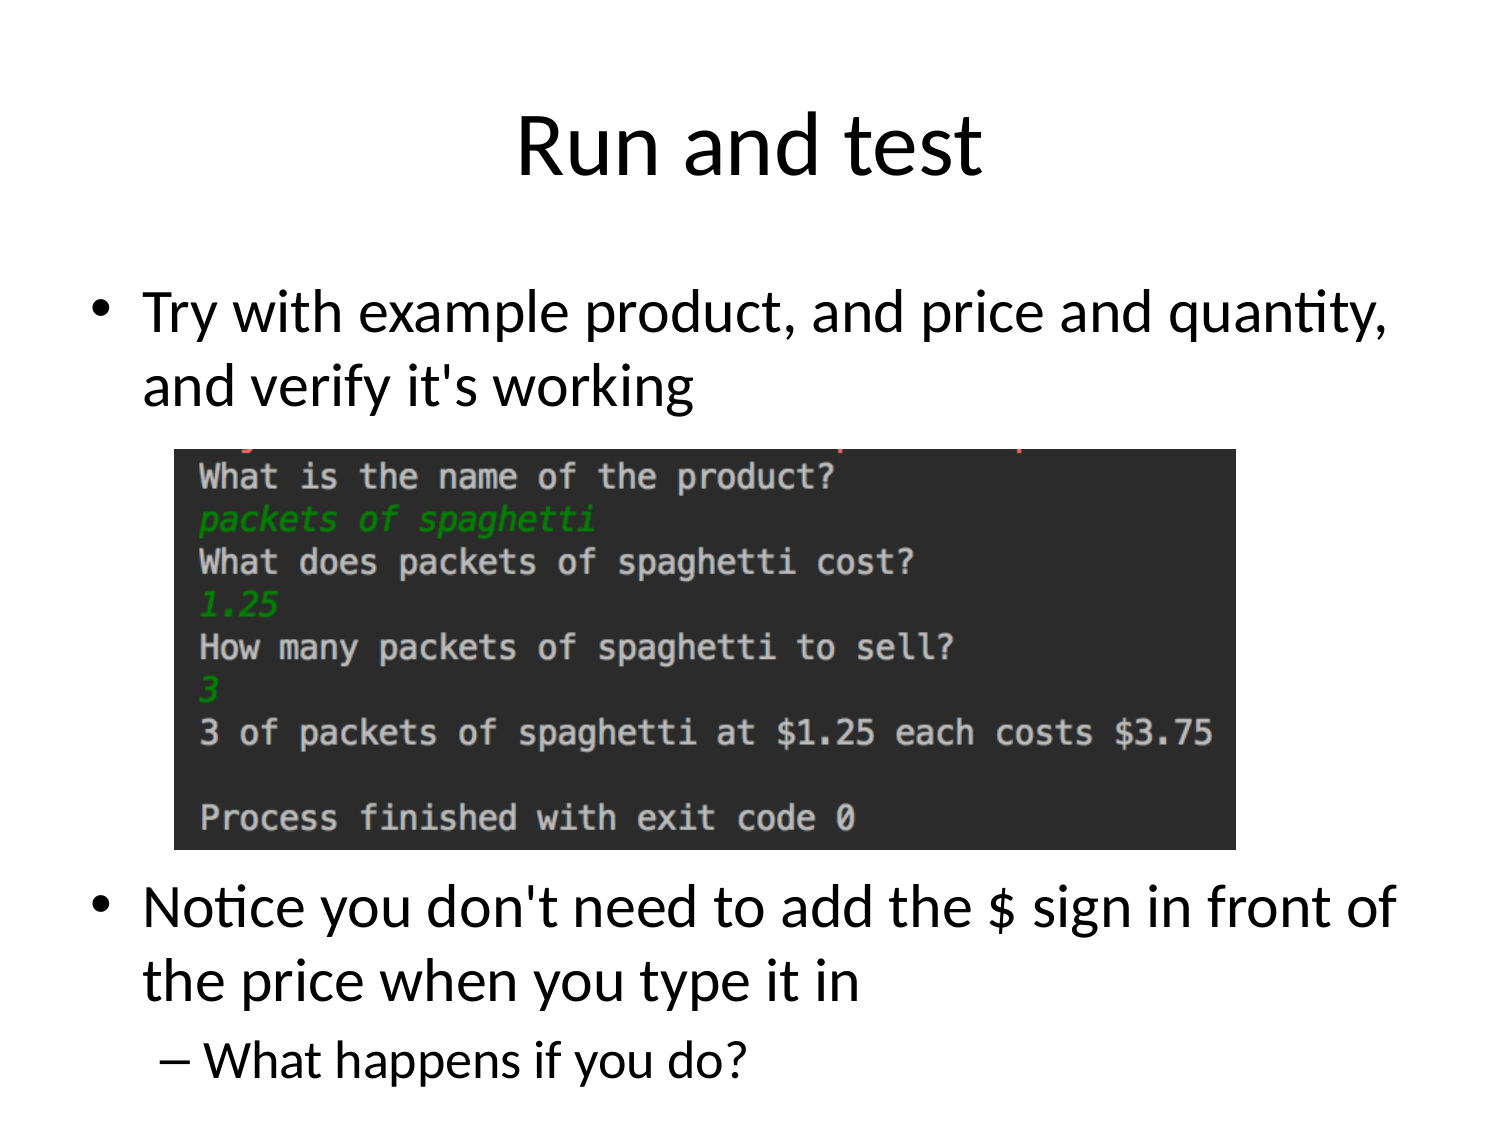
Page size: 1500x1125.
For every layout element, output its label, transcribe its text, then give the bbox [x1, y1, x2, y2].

picture [174, 449, 1237, 851]
title Run and test [75, 45, 1425, 233]
list Try with example product, and price and quantity, and verify it's working Notice you don't need to add the $ sign in front of the price when you type it in What happens if you do? [75, 262, 1425, 1100]
